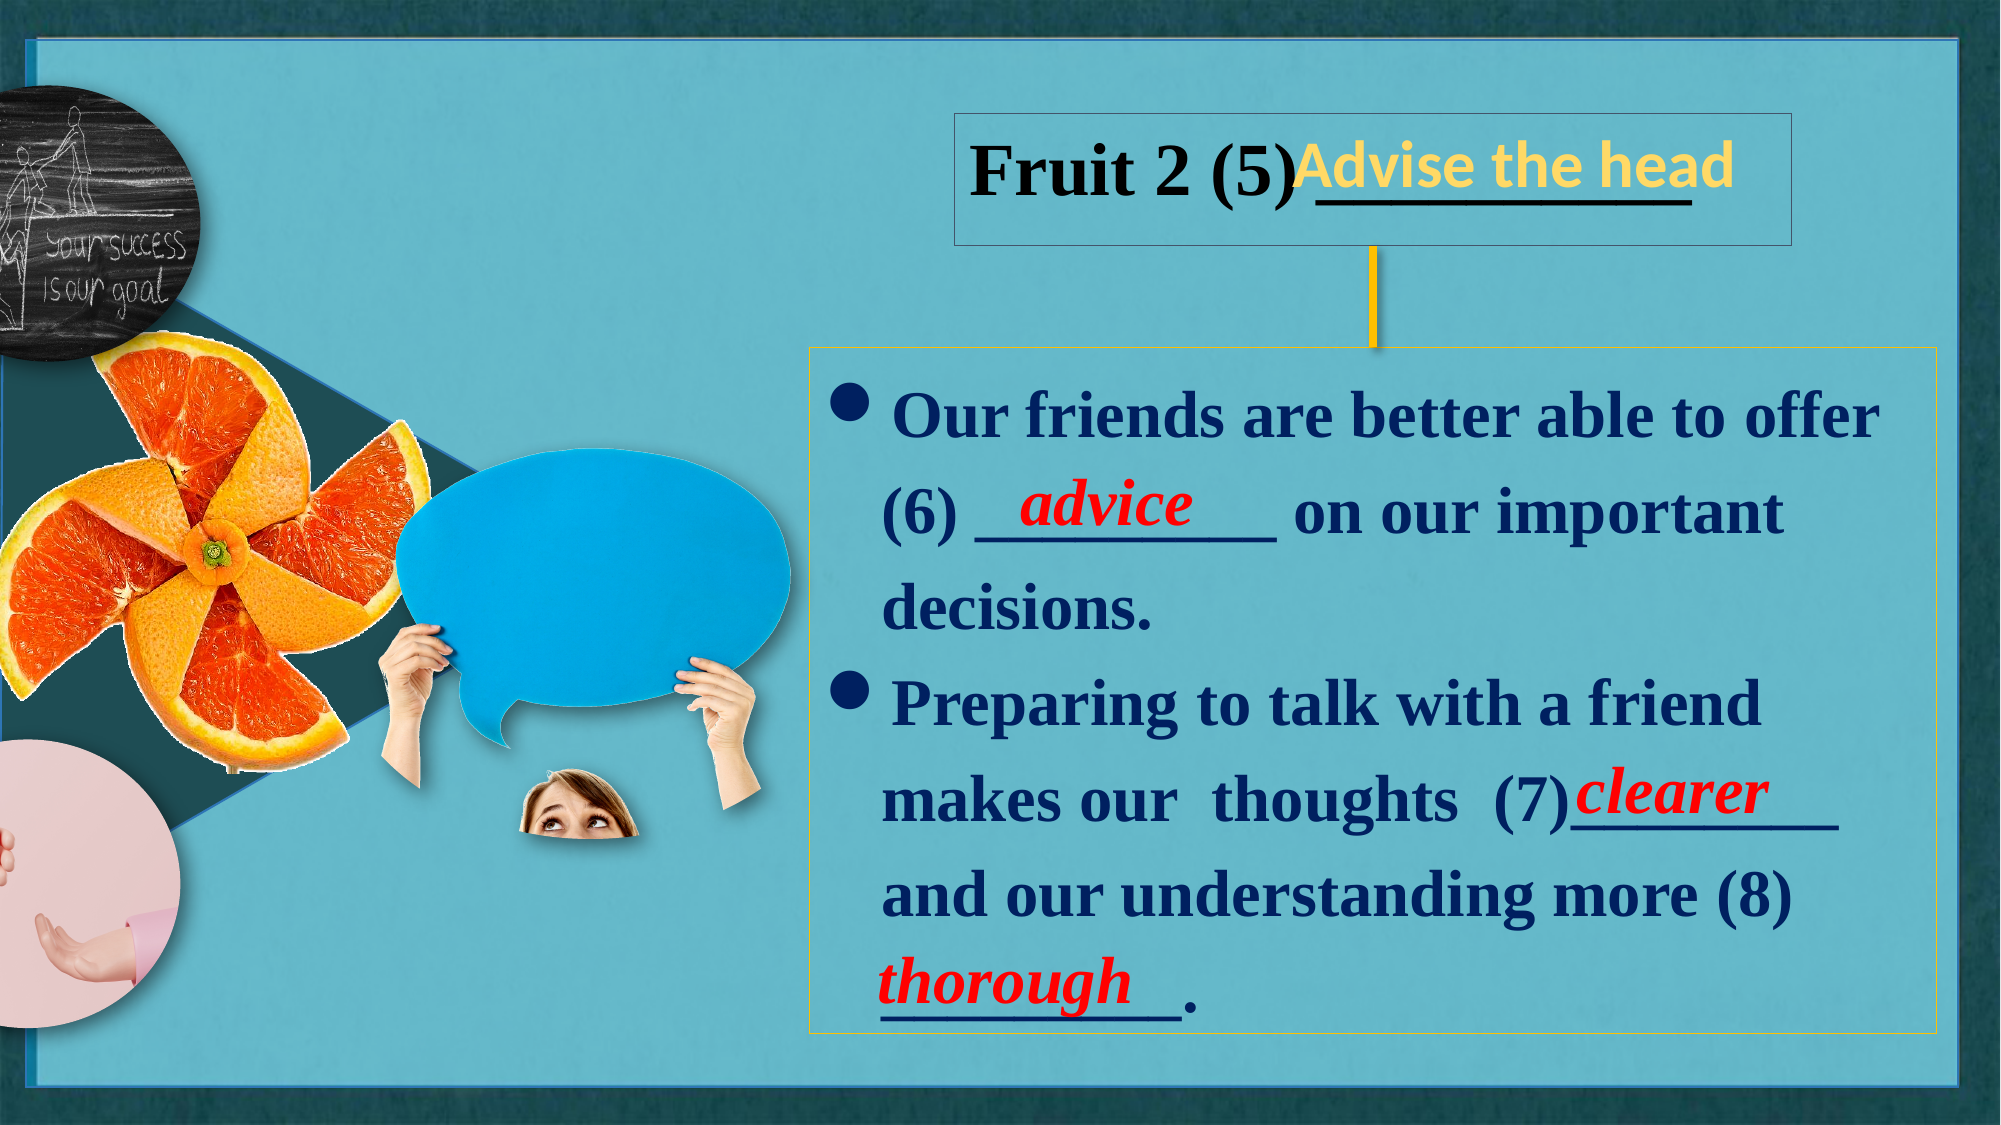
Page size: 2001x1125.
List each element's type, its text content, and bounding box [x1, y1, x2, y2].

text_box [25, 39, 1959, 1088]
text_box Advise the head [1277, 113, 1848, 208]
text_box thorough [862, 929, 1200, 1024]
text_box Our friends are better able to offer (6) _________ on our important decisions. Preparing to talk with a friend makes our thoughts (7)________ and our understanding more (8) _________. [809, 347, 1937, 1034]
text_box Fruit 2 (5) __________ [954, 113, 1792, 246]
text_box advice [1005, 451, 1271, 547]
picture [329, 426, 851, 839]
text_box clearer [1562, 739, 1827, 835]
picture [0, 0, 2001, 1125]
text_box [0, 158, 528, 788]
